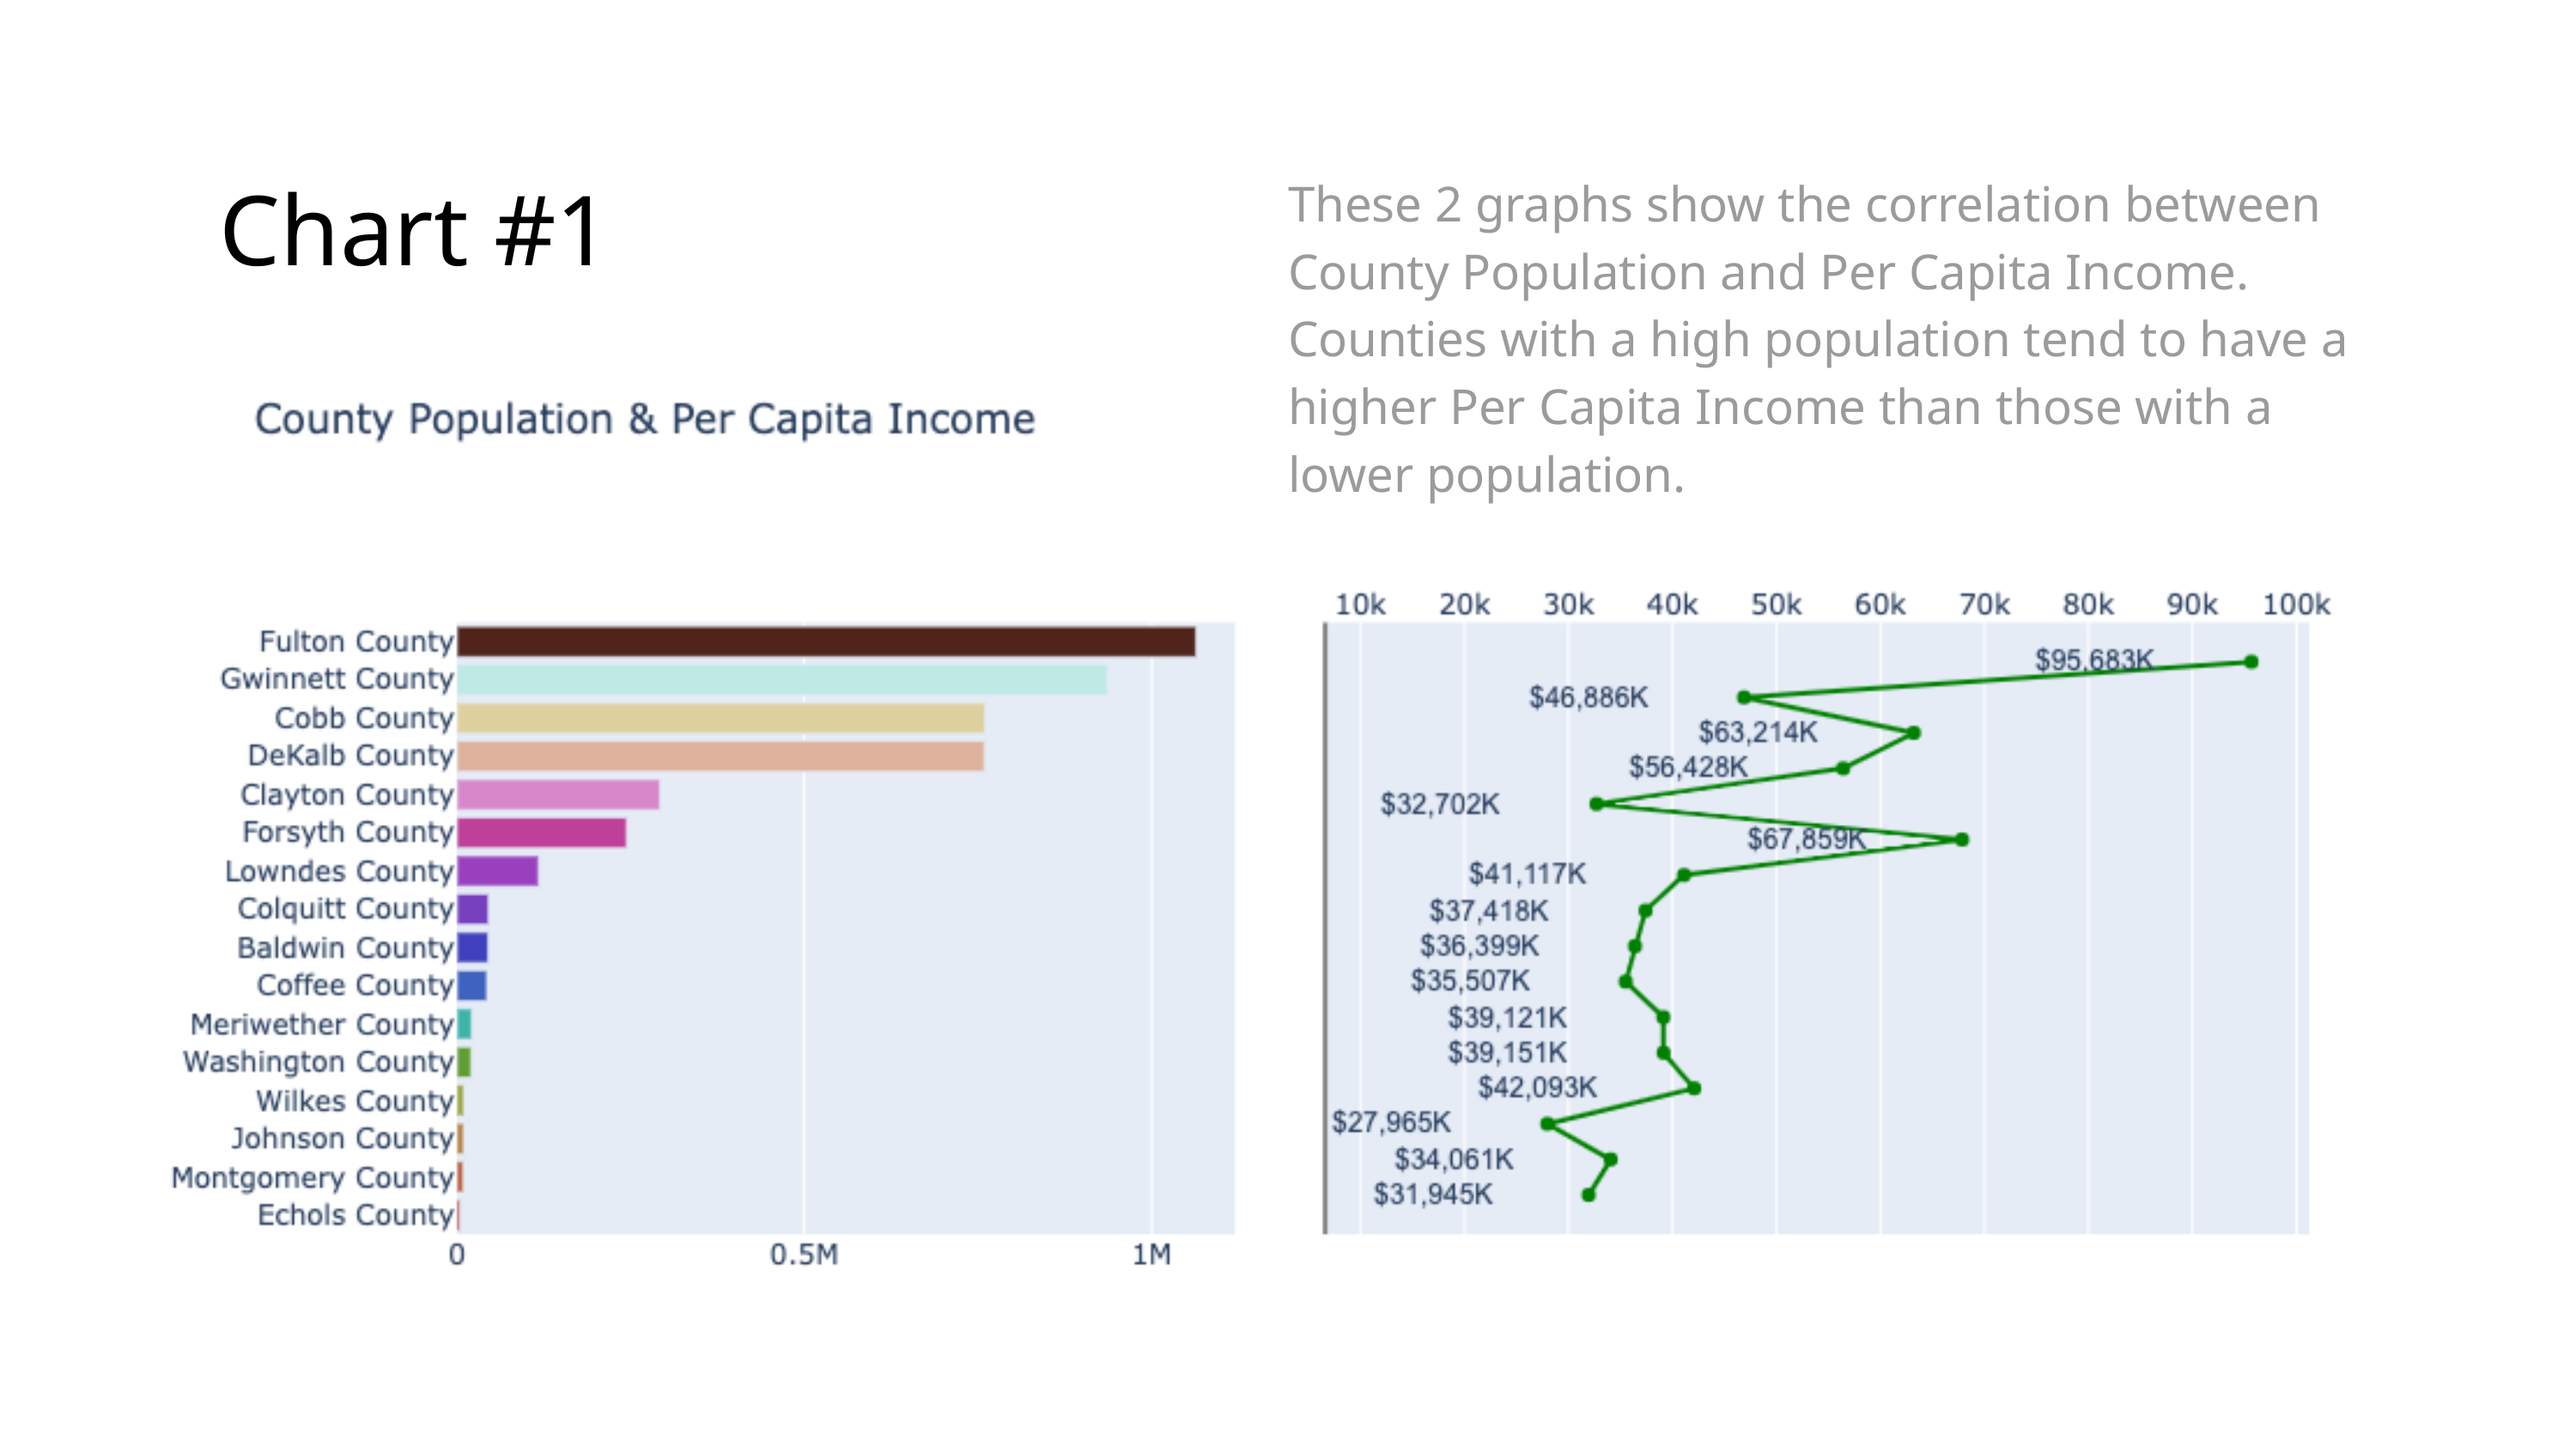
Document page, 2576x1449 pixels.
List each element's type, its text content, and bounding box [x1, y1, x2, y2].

text_box Chart #1 [219, 179, 1189, 285]
text_box These 2 graphs show the correlation between County Population and Per Capita Income. Counties with a high population tend to have a higher Per Capita Income than those with a lower population. [1287, 163, 2357, 350]
picture [144, 353, 2359, 1397]
